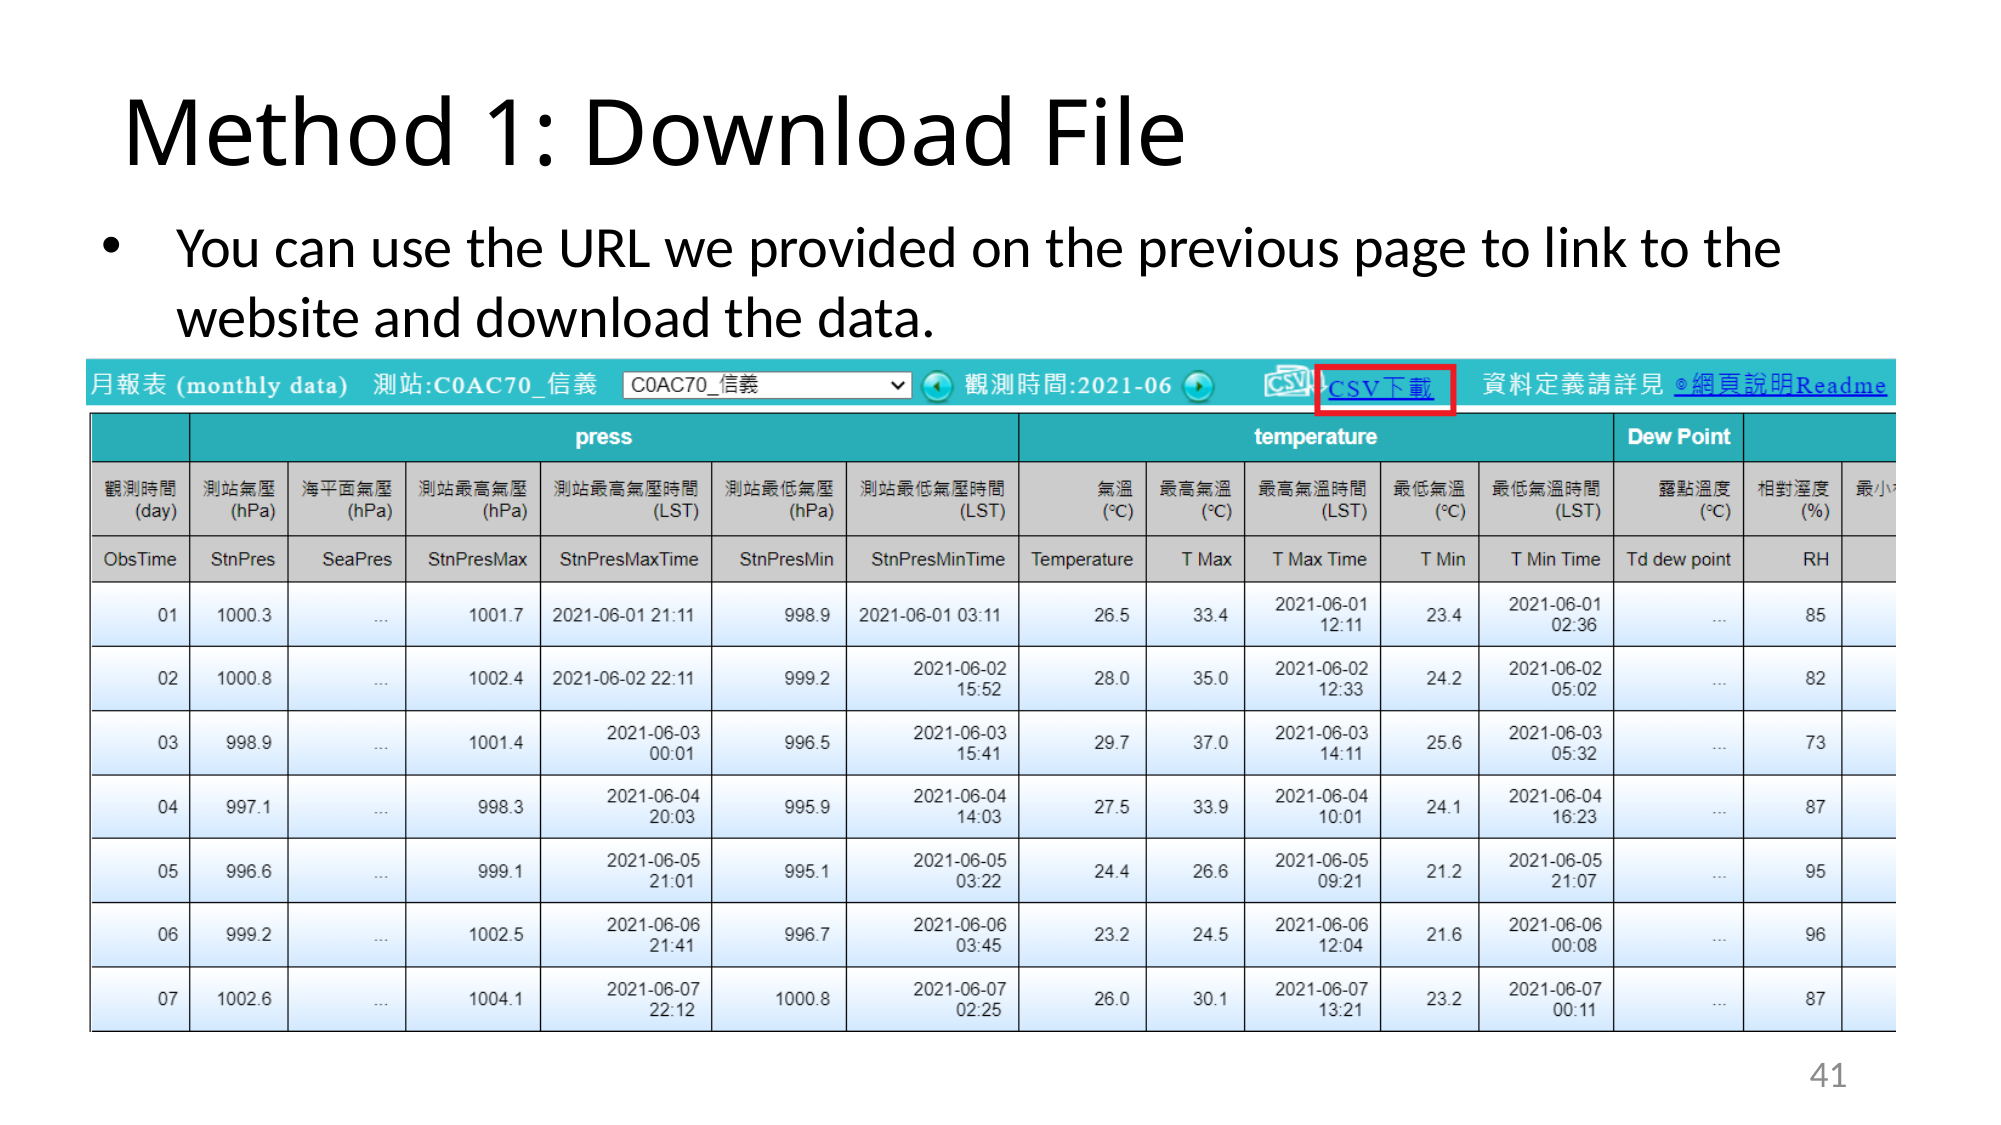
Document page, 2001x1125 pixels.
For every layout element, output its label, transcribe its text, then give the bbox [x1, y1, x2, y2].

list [86, 358, 1896, 1032]
slide_number 41 [1412, 1042, 1863, 1103]
text_box You can use the URL we provided on the previous page to link to the website and download the data. [86, 201, 1946, 357]
title Method 1: Download File [106, 26, 1832, 201]
